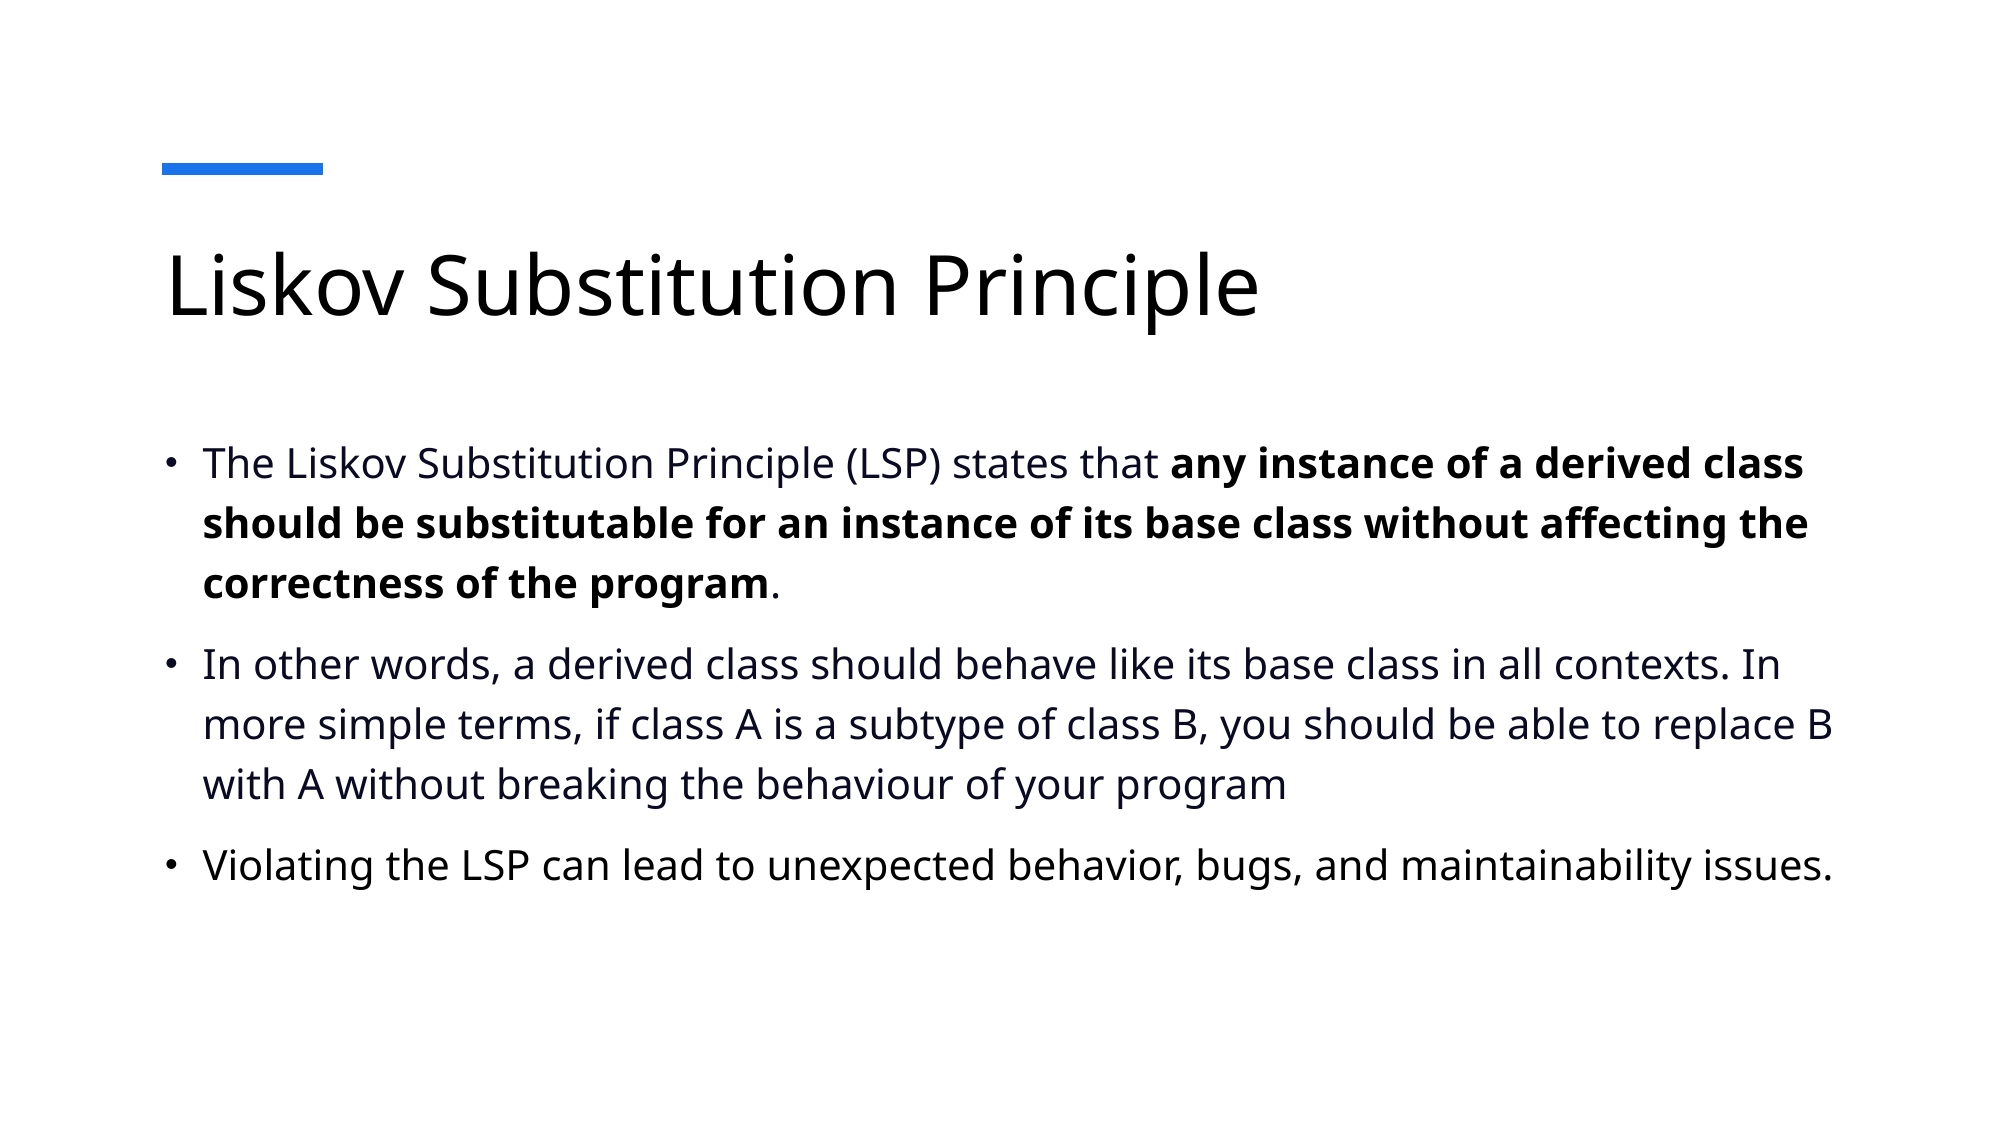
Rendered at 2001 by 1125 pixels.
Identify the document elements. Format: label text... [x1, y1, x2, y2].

title Liskov Substitution Principle [150, 224, 1850, 419]
list The Liskov Substitution Principle (LSP) states that any instance of a derived class should be substitutable for an instance of its base class without affecting the correctness of the program. In other words, a derived class should behave like its base class in all contexts. In more simple terms, if class A is a subtype of class B, you should be able to replace B with A without breaking the behaviour of your program Violating the LSP can lead to unexpected behavior, bugs, and maintainability issues. [150, 419, 1850, 975]
